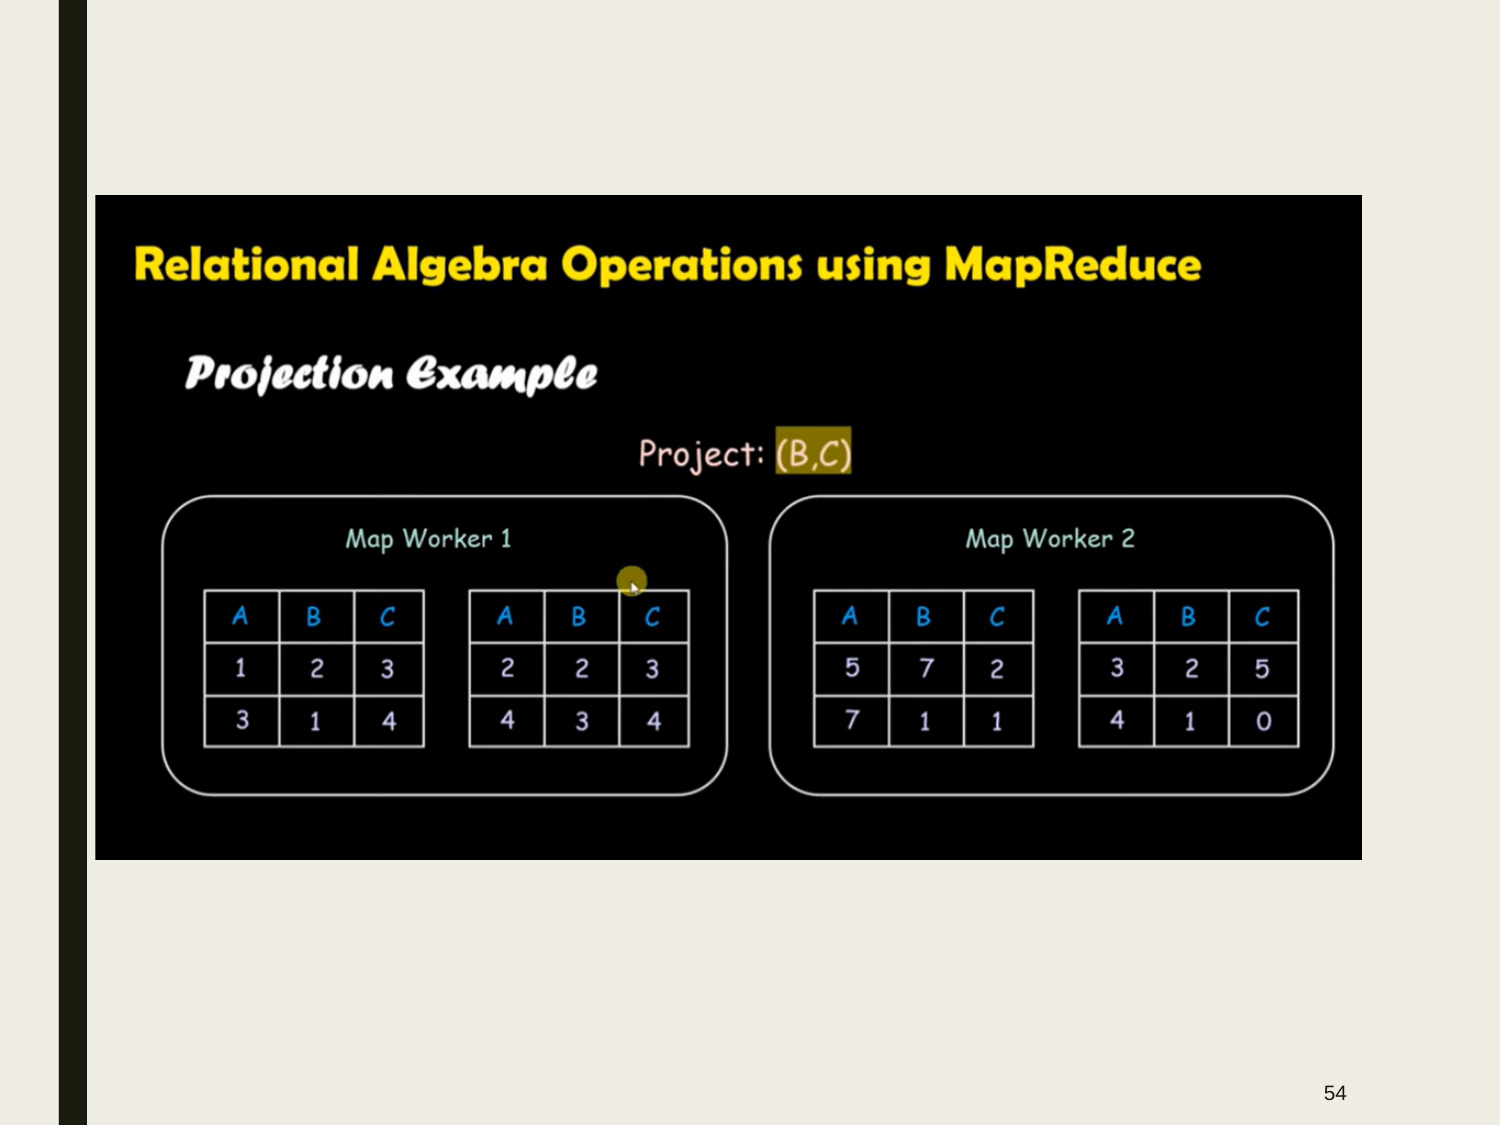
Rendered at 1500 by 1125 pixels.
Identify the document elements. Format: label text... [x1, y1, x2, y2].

slide_number ‹#› [1165, 1058, 1362, 1125]
picture [94, 195, 1363, 861]
